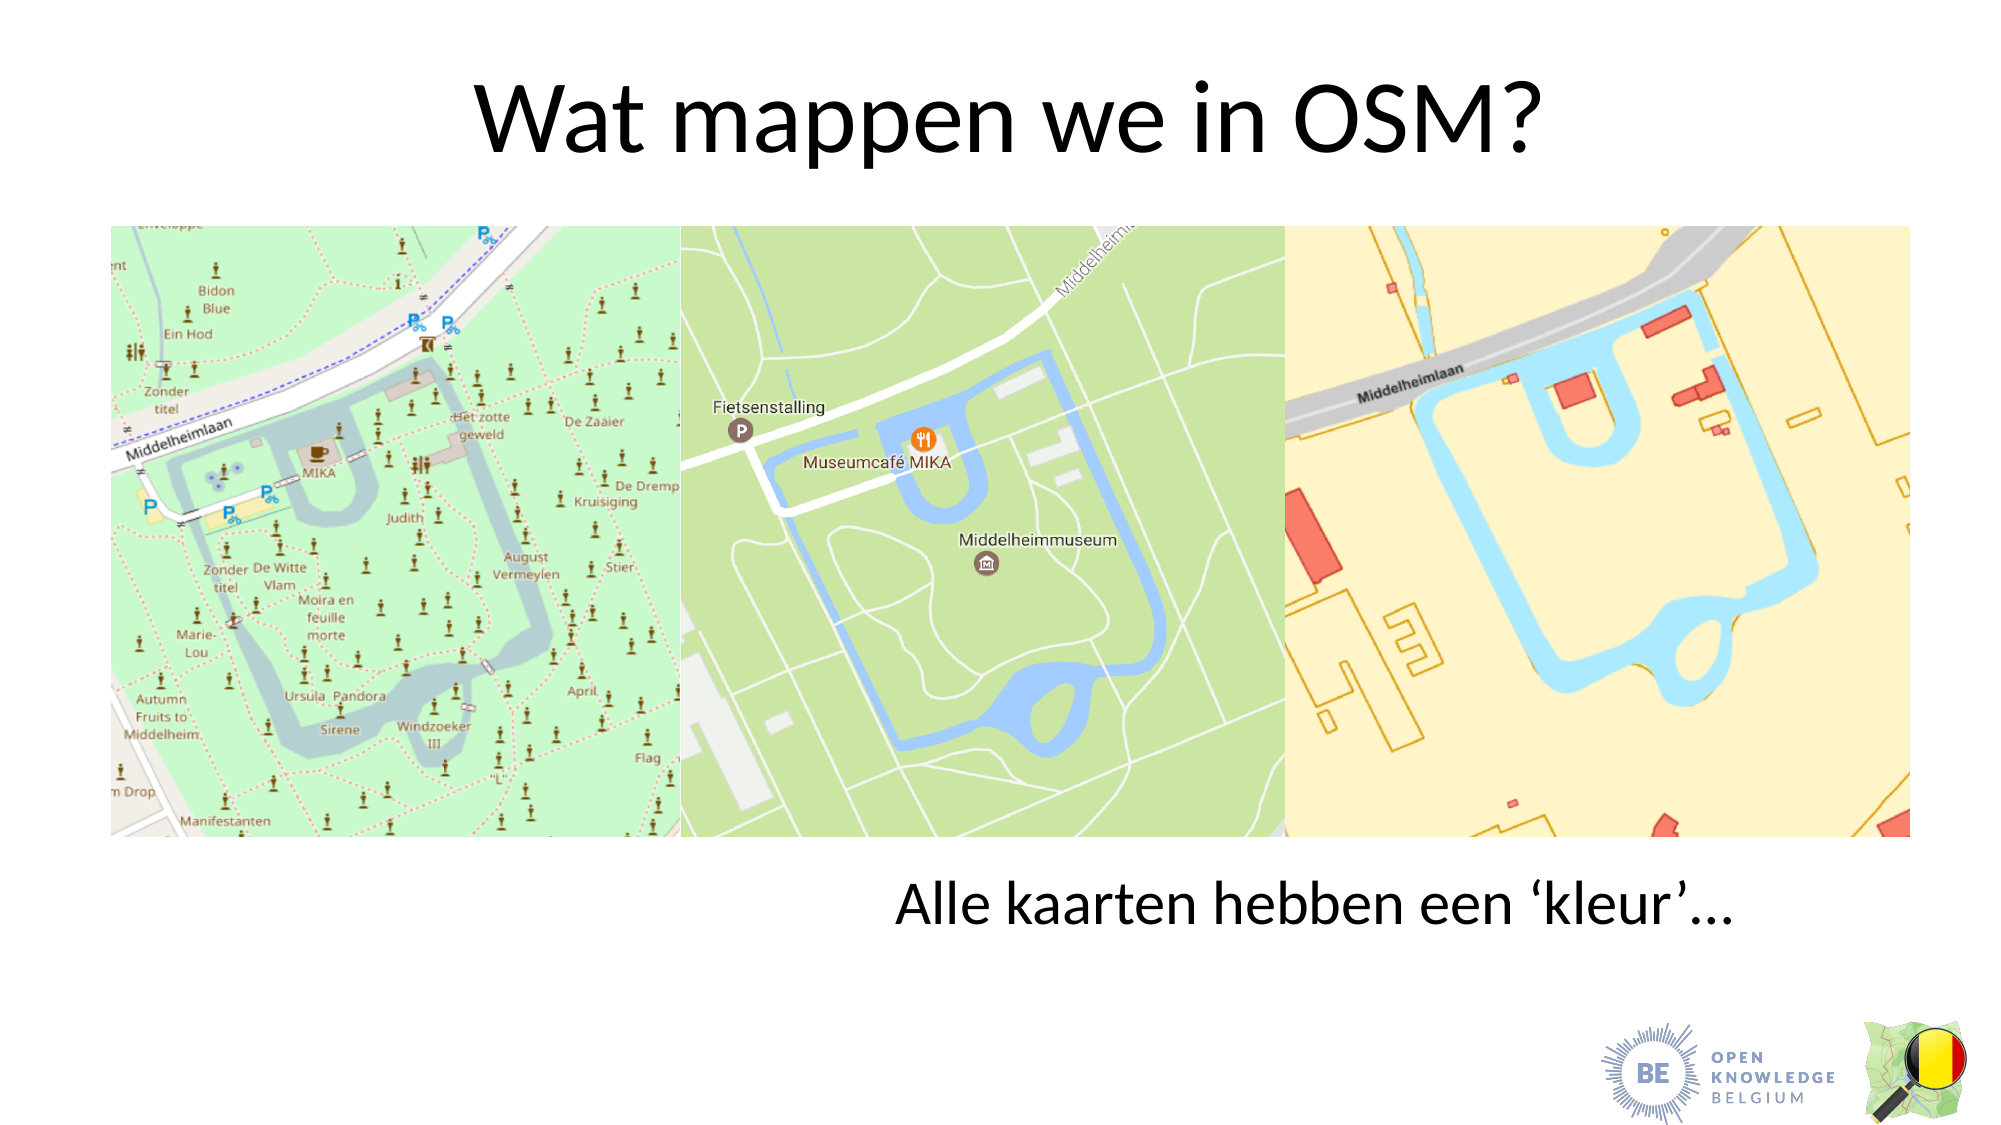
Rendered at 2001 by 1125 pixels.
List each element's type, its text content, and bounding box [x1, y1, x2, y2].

picture [1862, 1021, 1969, 1125]
text_box Wat mappen we in OSM? [10, 40, 2000, 181]
picture [111, 226, 1910, 837]
text_box Alle kaarten hebben een ‘kleur’… [880, 854, 2000, 945]
picture [1601, 1022, 1834, 1125]
